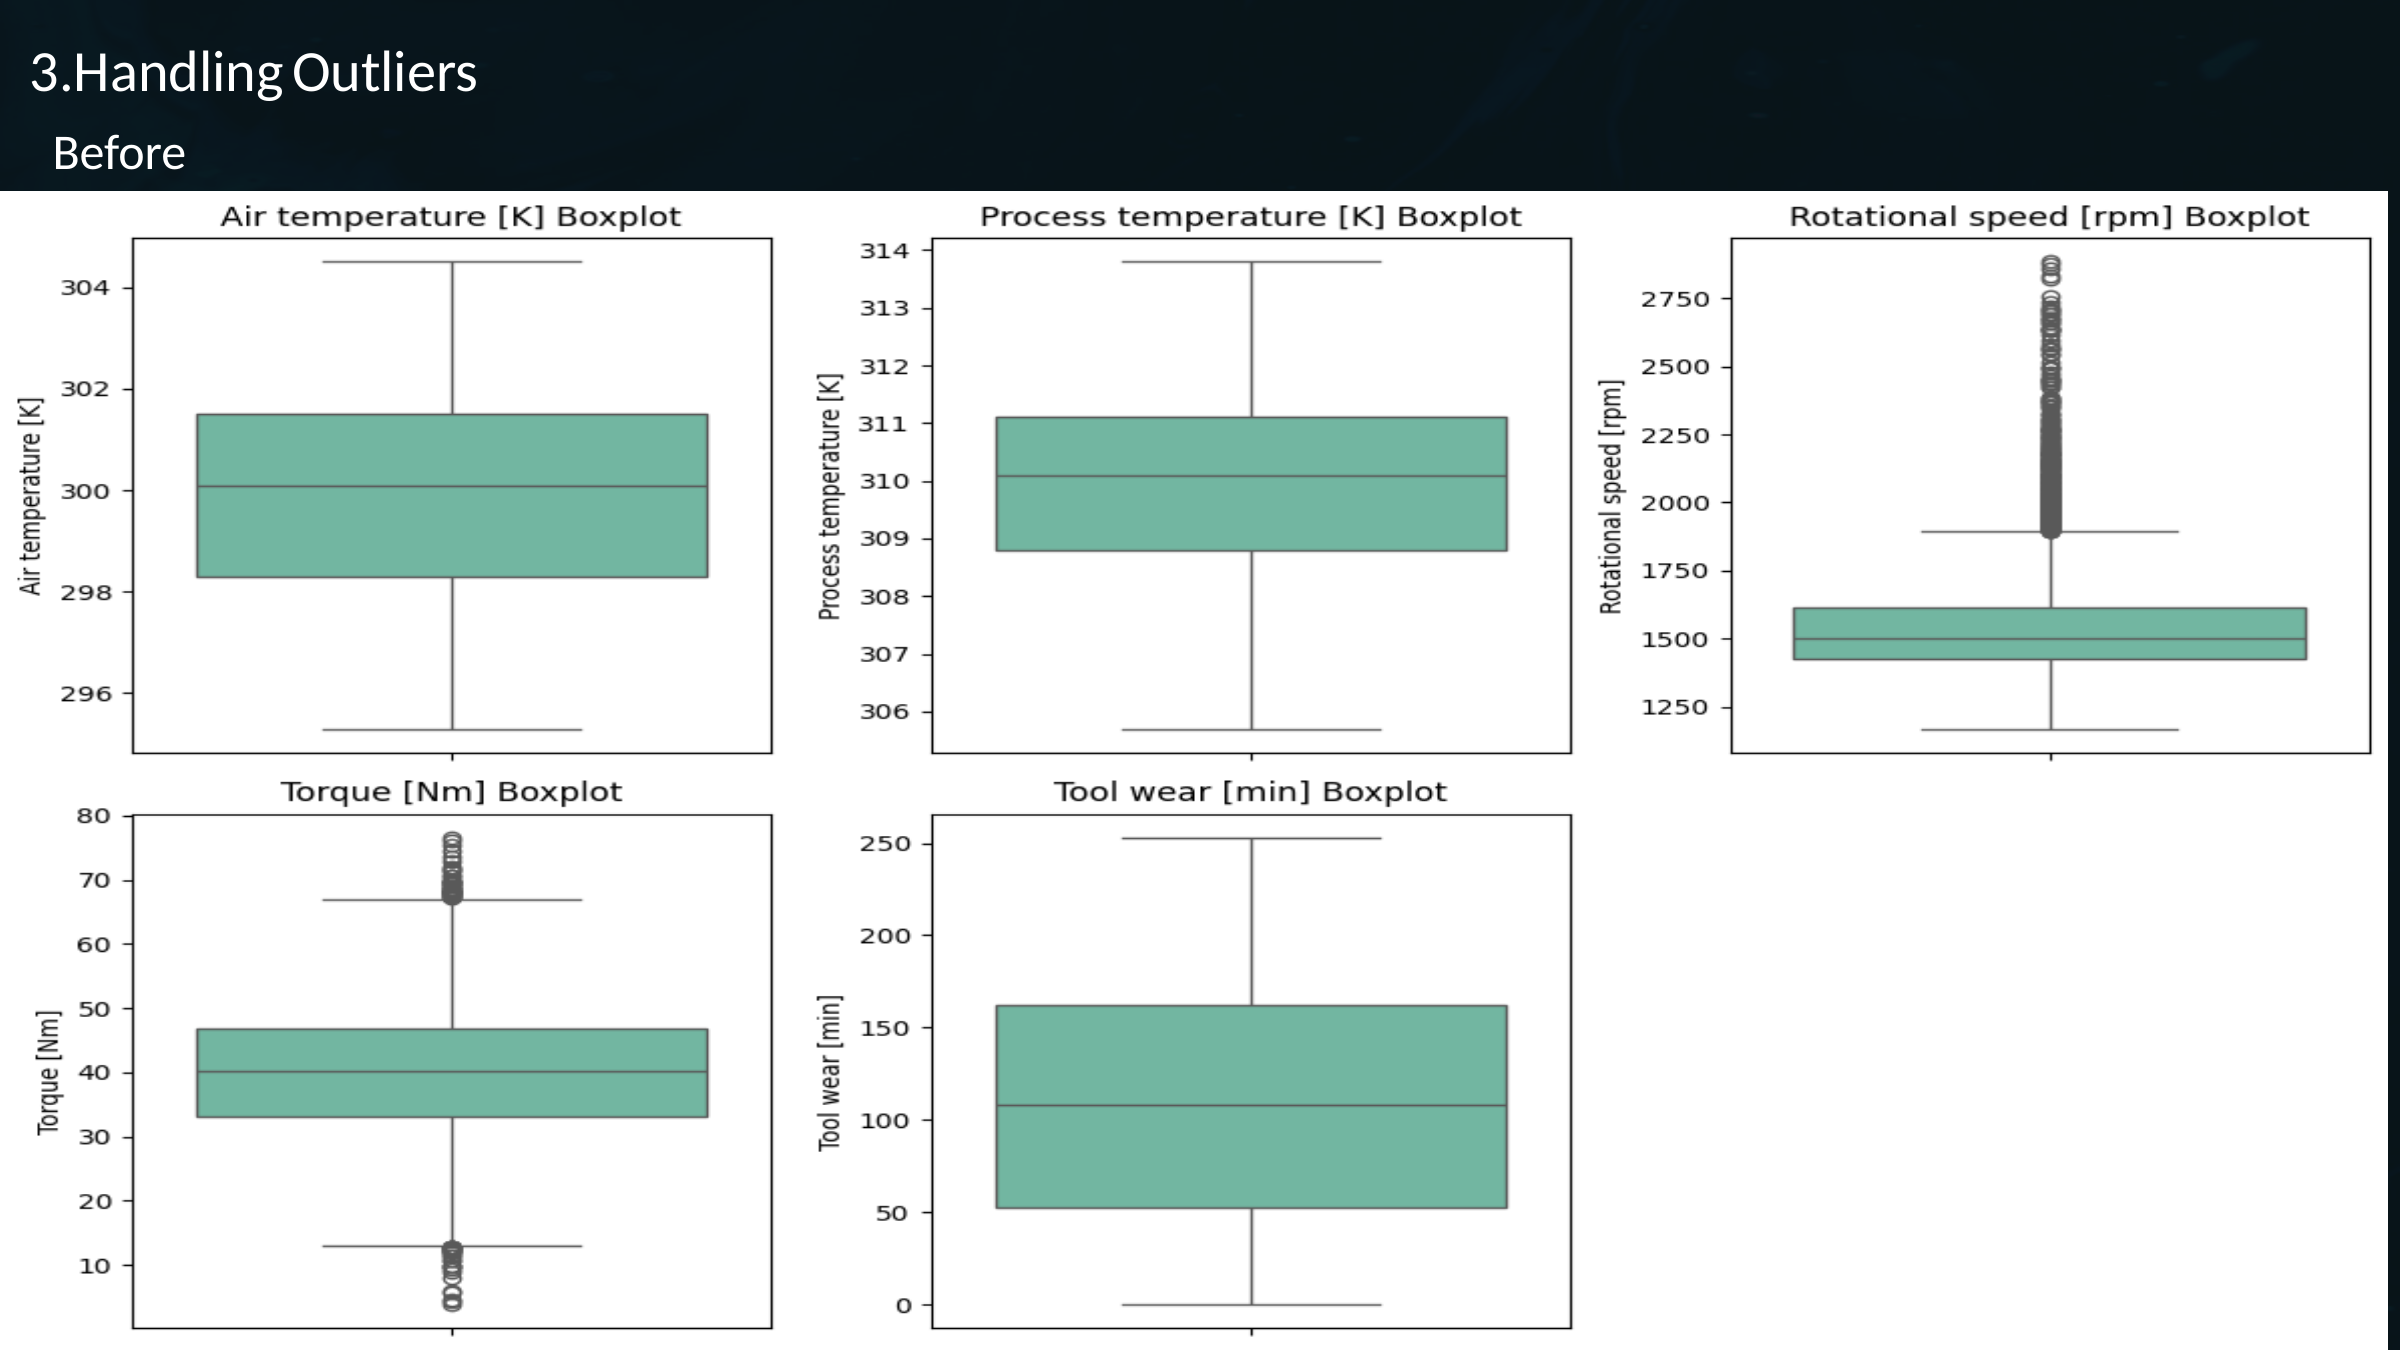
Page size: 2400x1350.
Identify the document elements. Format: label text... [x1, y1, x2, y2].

text_box 3.Handling Outliers [15, 25, 1057, 111]
text_box Before [37, 111, 258, 187]
picture [0, 191, 2389, 1350]
